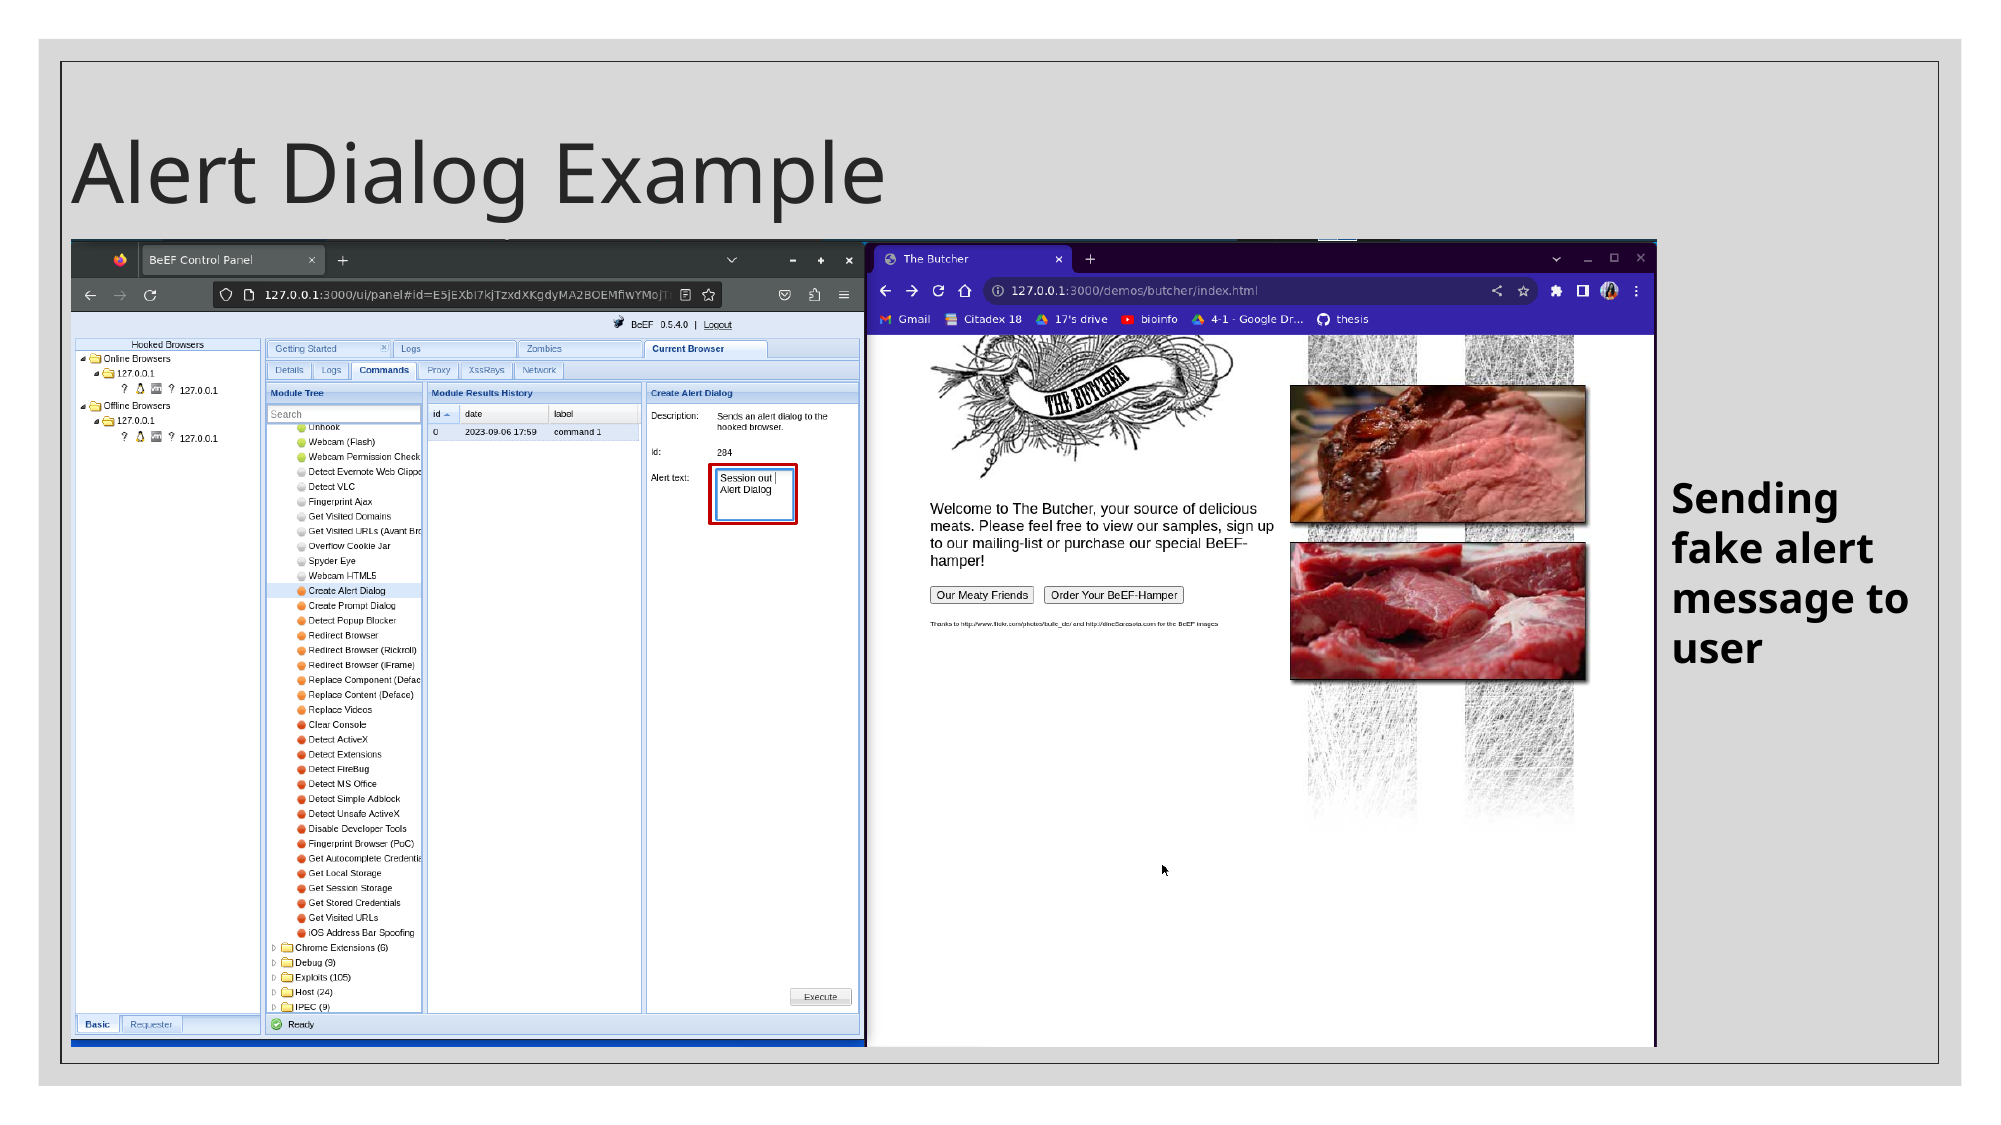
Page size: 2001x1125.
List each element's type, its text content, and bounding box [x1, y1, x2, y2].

text_box Sending fake alert message to user [1661, 464, 1942, 680]
picture [71, 239, 1657, 1048]
title Alert Dialog Example [56, 64, 1707, 290]
